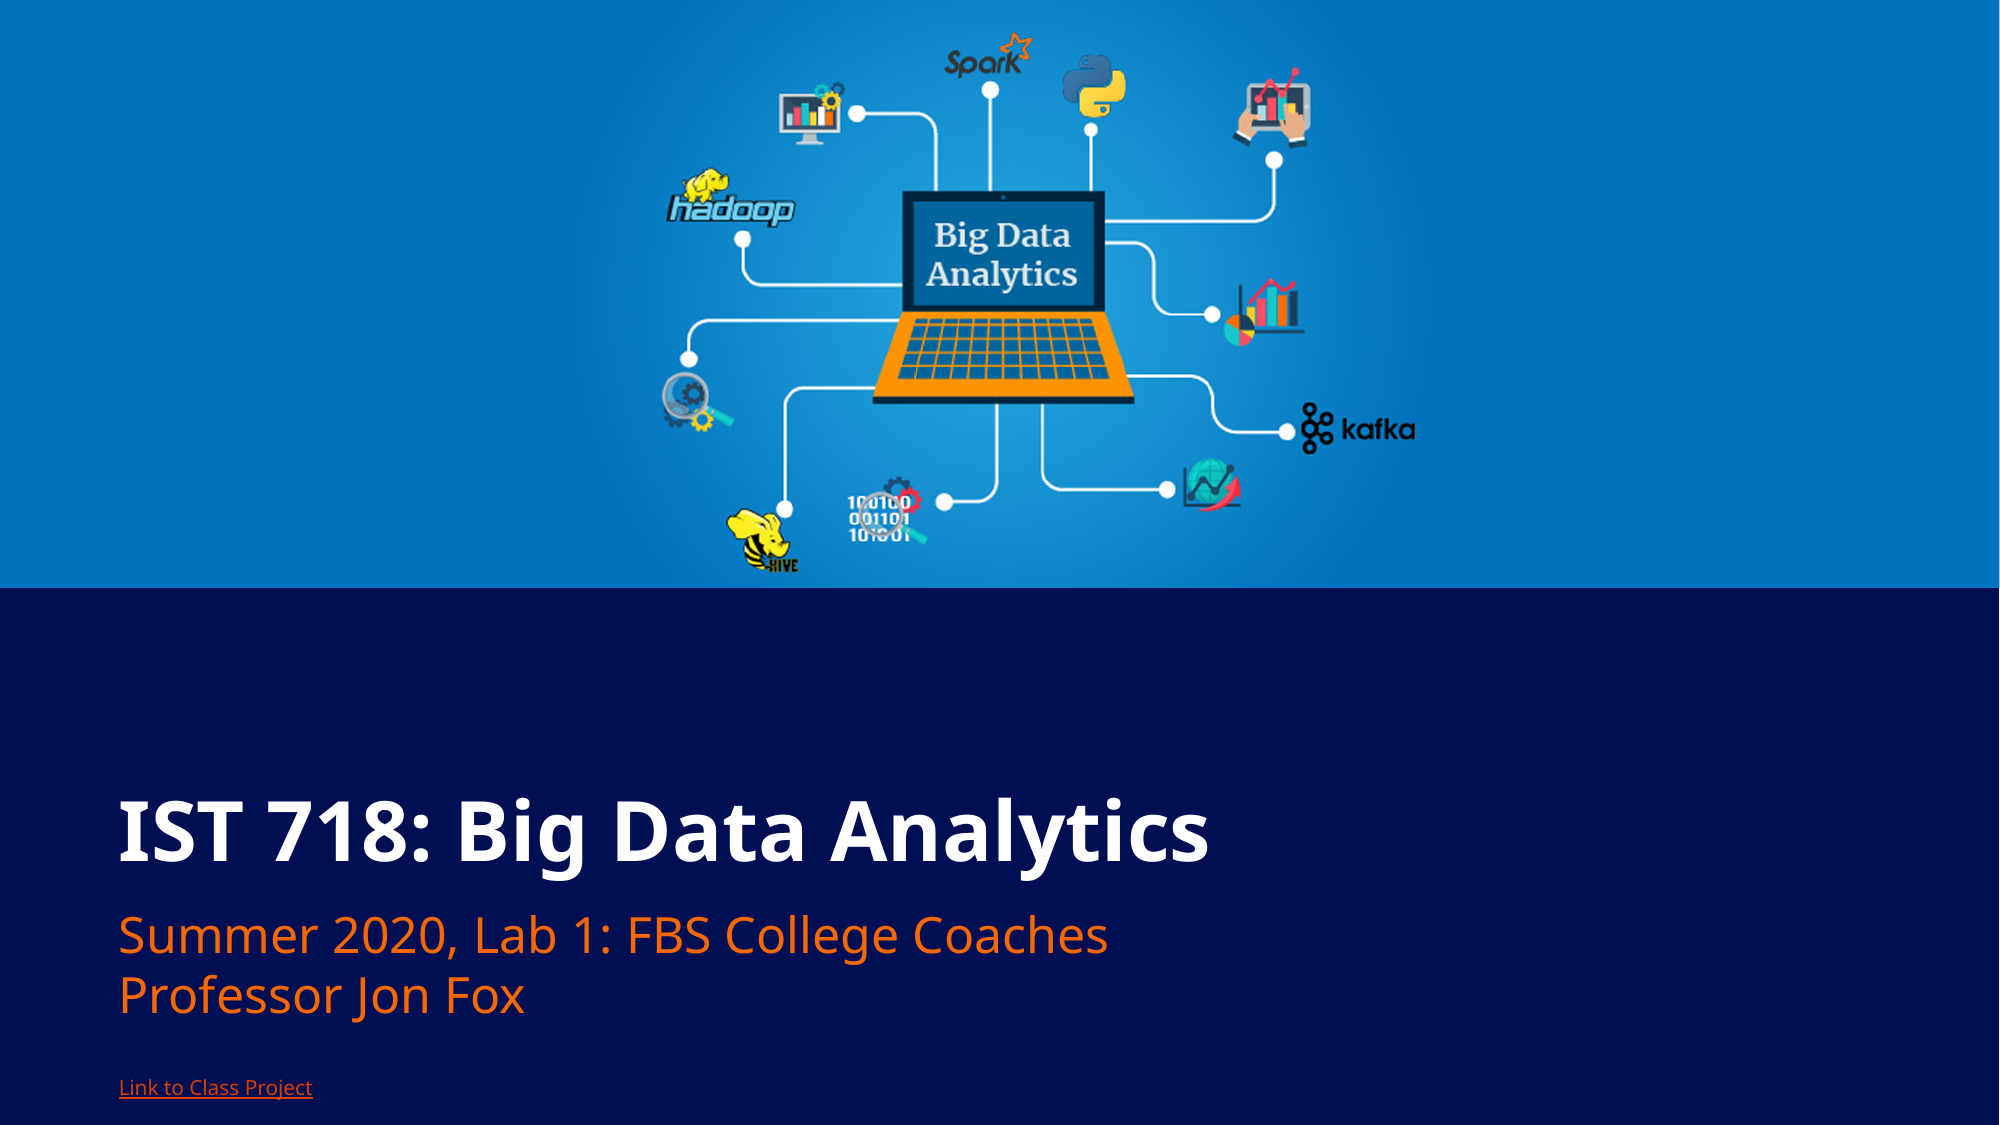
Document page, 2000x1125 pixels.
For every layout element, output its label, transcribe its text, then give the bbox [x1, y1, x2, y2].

text_box Link to Class Project [118, 1074, 1714, 1107]
subtitle Summer 2020, Lab 1: FBS College Coaches Professor Jon Fox [118, 903, 2000, 982]
picture [0, 0, 2000, 588]
title IST 718: Big Data Analytics [118, 642, 2000, 880]
